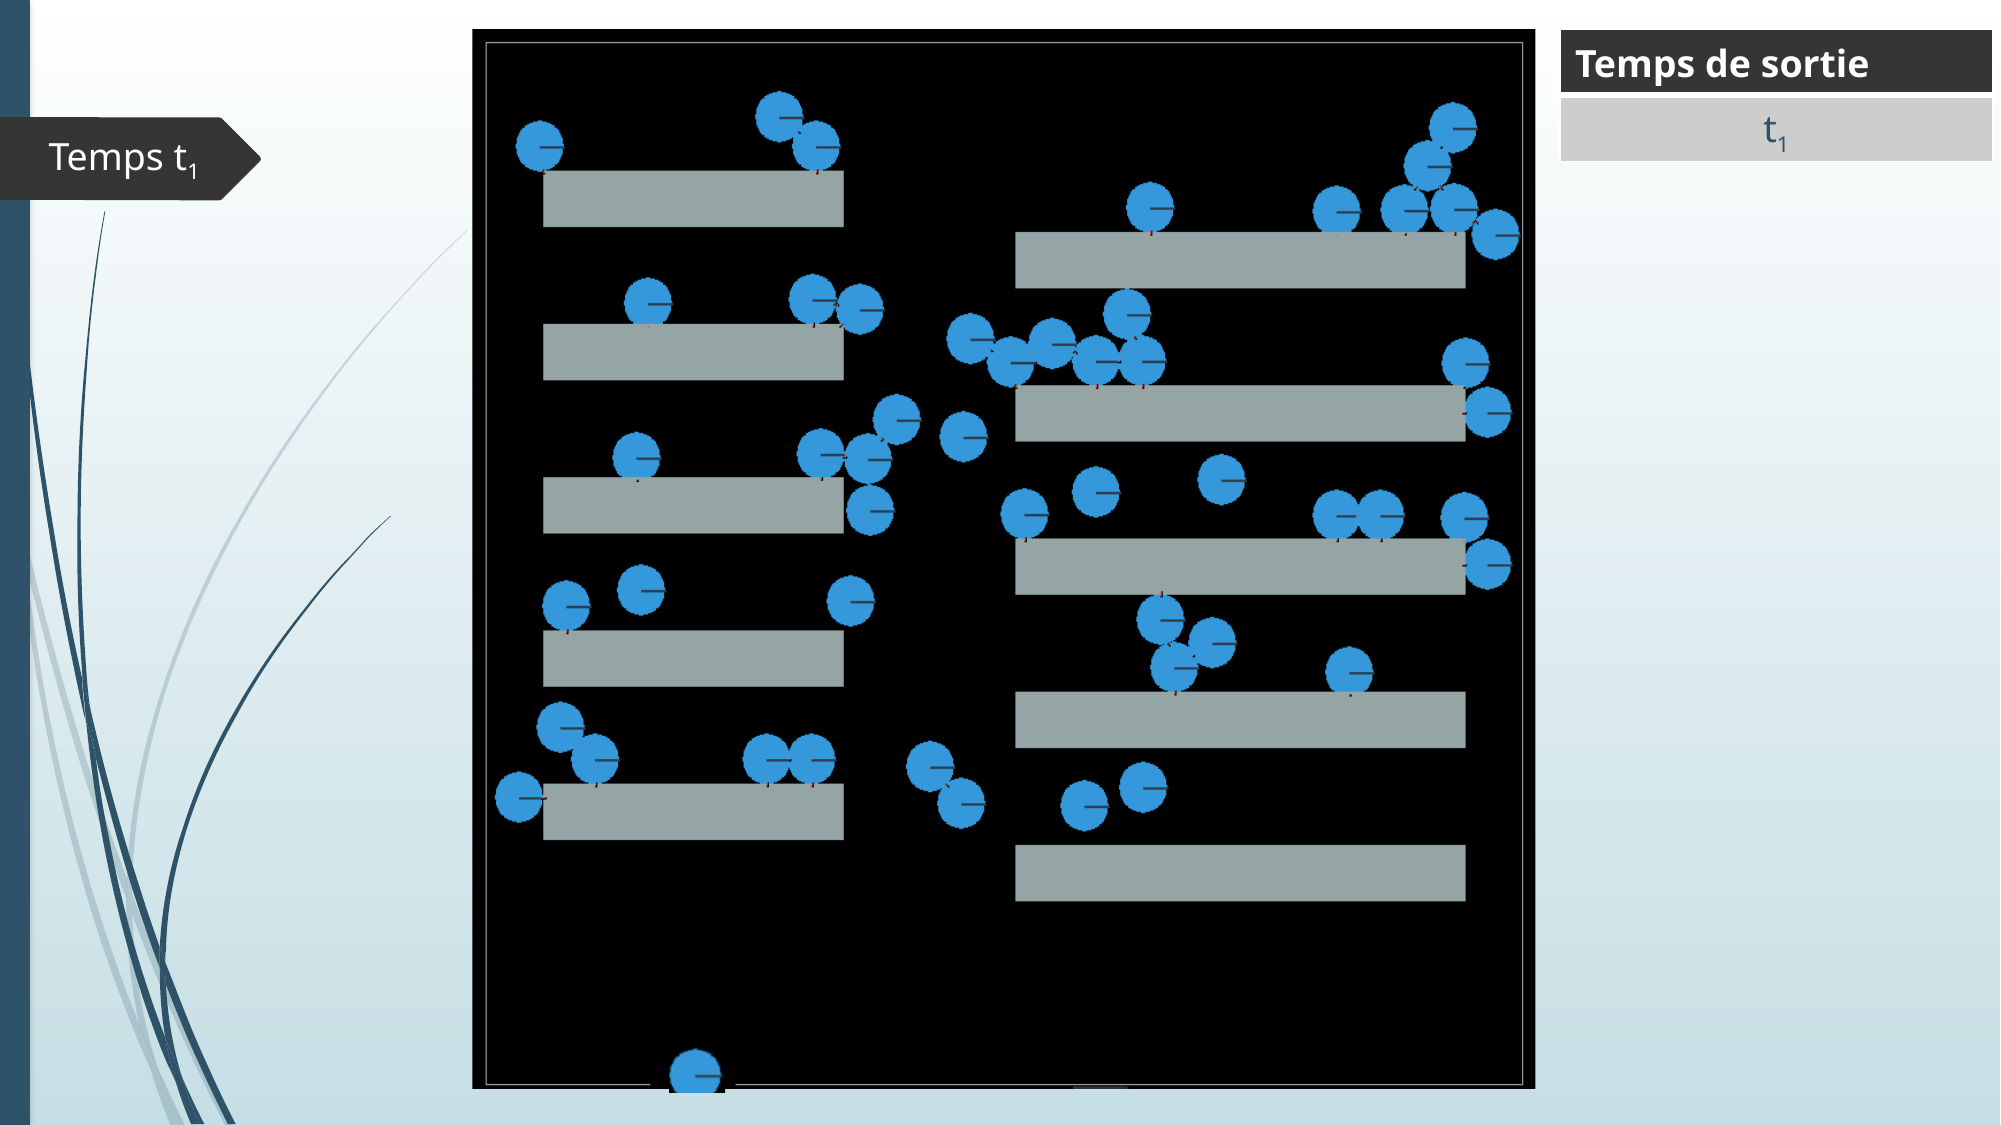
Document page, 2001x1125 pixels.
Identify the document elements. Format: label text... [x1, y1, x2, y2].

text_box Temps t1 [33, 125, 302, 191]
picture [472, 29, 1536, 1093]
table_header Temps de sortie [1561, 30, 1992, 92]
table_cell t1 [1561, 98, 1992, 161]
